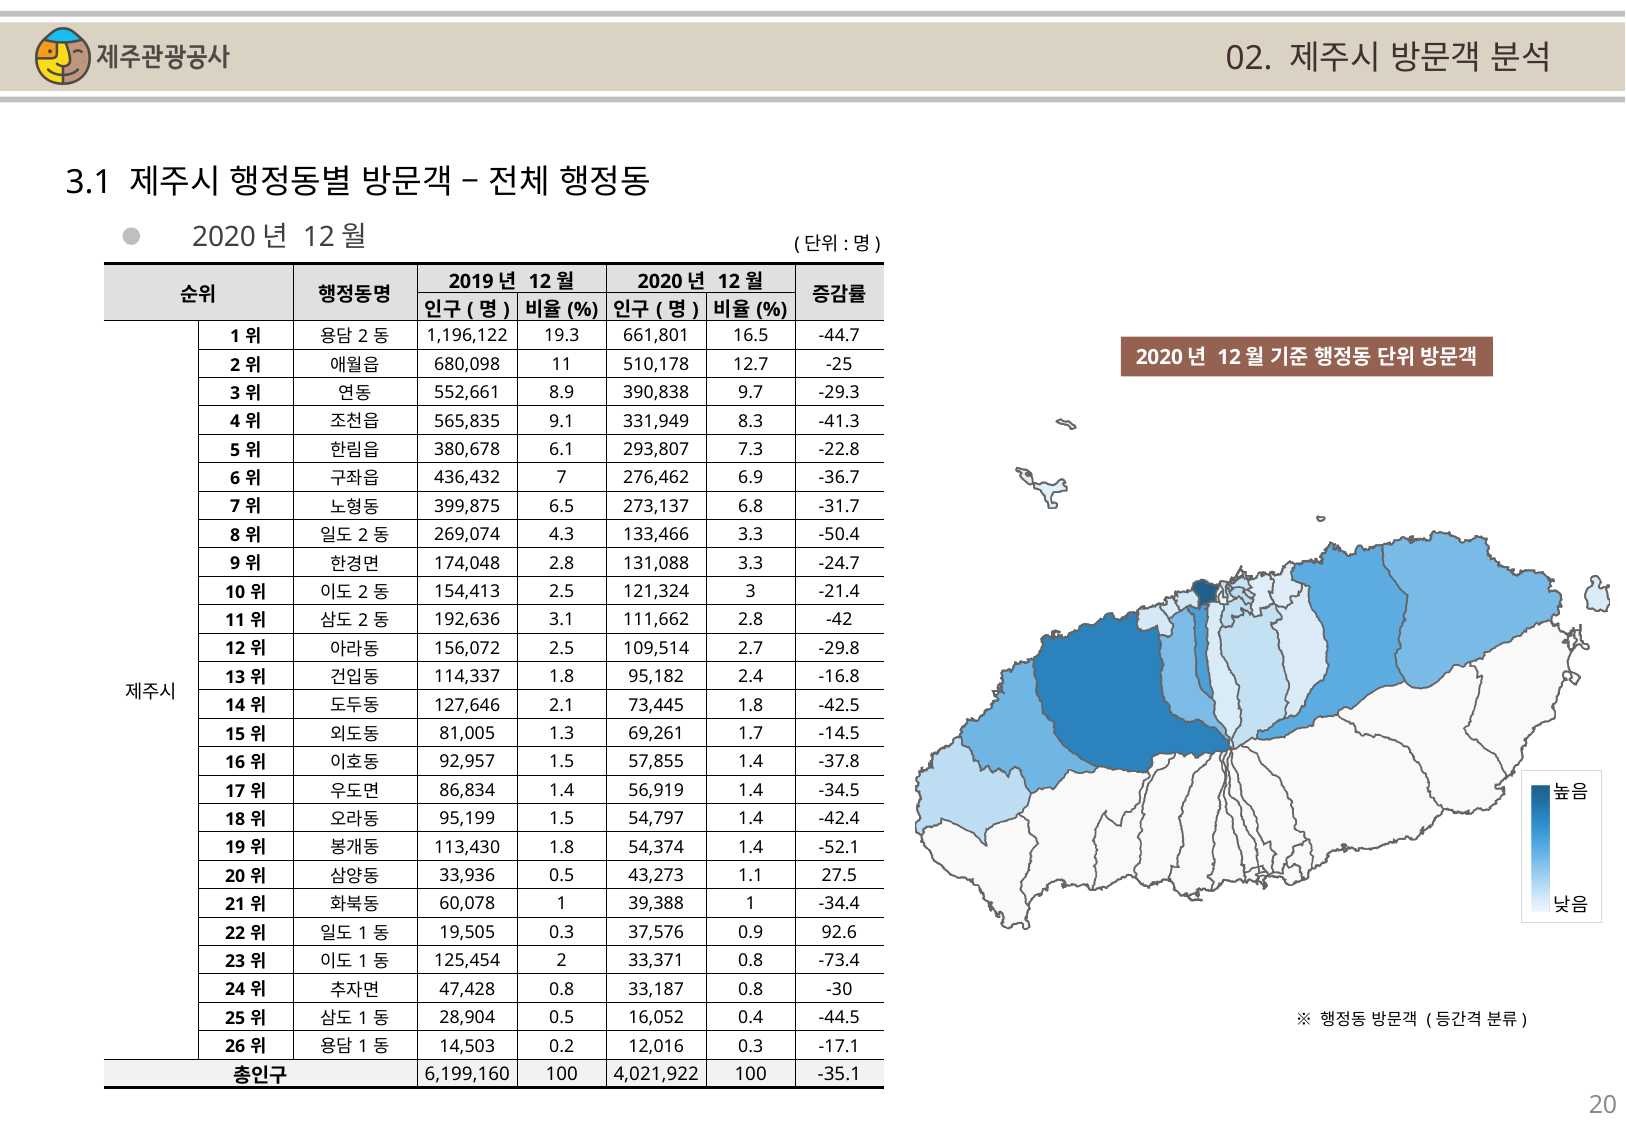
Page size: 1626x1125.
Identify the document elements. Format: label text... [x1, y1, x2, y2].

table_header 증감률 [796, 265, 884, 320]
table_cell 565,835 [418, 406, 517, 434]
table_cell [707, 861, 795, 888]
table_cell 2.8 [518, 548, 606, 576]
table_cell 552,661 [418, 378, 517, 405]
table_cell 273,137 [607, 492, 706, 519]
text_box 02. 제주시 방문객 분석 [1042, 28, 1595, 84]
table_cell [418, 946, 517, 973]
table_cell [199, 861, 293, 888]
table_cell 127,646 [418, 690, 517, 718]
table_cell 오라동 [294, 804, 417, 831]
table_cell 한림읍 [294, 435, 417, 462]
table_cell 9.1 [518, 406, 606, 434]
table_cell 390,838 [607, 378, 706, 405]
table_cell -29.3 [796, 378, 884, 405]
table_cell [707, 974, 795, 1002]
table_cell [418, 1031, 517, 1059]
table_cell 331,949 [607, 406, 706, 434]
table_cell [104, 1060, 417, 1086]
table_cell -21.4 [796, 577, 884, 604]
table_cell 131,088 [607, 548, 706, 576]
table_cell 192,636 [418, 605, 517, 633]
table_cell 69,261 [607, 719, 706, 746]
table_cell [418, 861, 517, 888]
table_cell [707, 832, 795, 860]
table_cell 1.3 [518, 719, 606, 746]
table_cell -22.8 [796, 435, 884, 462]
table_cell 95,199 [418, 804, 517, 831]
table_cell 1.5 [518, 804, 606, 831]
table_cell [796, 918, 884, 945]
table_cell 680,098 [418, 350, 517, 377]
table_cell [518, 974, 606, 1002]
table_cell 154,413 [418, 577, 517, 604]
table_cell 이도2동 [294, 577, 417, 604]
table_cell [607, 946, 706, 973]
table_cell 6.5 [518, 492, 606, 519]
table_cell 156,072 [418, 634, 517, 661]
table_cell -29.8 [796, 634, 884, 661]
table_cell 2.5 [518, 634, 606, 661]
table_cell -42.5 [796, 690, 884, 718]
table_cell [796, 1060, 884, 1086]
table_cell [418, 1060, 517, 1086]
table_cell 81,005 [418, 719, 517, 746]
table_cell 19.3 [518, 321, 606, 349]
table_cell 1,196,122 [418, 321, 517, 349]
table_cell 5위 [199, 435, 293, 462]
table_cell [418, 918, 517, 945]
table_cell -42 [796, 605, 884, 633]
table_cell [418, 1003, 517, 1030]
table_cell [199, 1003, 293, 1030]
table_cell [518, 1060, 606, 1086]
table_cell 아라동 [294, 634, 417, 661]
table_header 행정동명 [294, 265, 417, 320]
table_cell 우도면 [294, 776, 417, 803]
table_cell 외도동 [294, 719, 417, 746]
table_cell 18위 [199, 804, 293, 831]
table_cell 6.8 [707, 492, 795, 519]
table_cell 54,797 [607, 804, 706, 831]
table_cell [199, 946, 293, 973]
table_cell 174,048 [418, 548, 517, 576]
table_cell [518, 918, 606, 945]
table_cell 7 [518, 463, 606, 491]
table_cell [796, 861, 884, 888]
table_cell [418, 974, 517, 1002]
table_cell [607, 974, 706, 1002]
table_cell 1.4 [707, 747, 795, 775]
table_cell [294, 861, 417, 888]
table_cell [199, 918, 293, 945]
table_cell 56,919 [607, 776, 706, 803]
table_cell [418, 832, 517, 860]
table_cell -50.4 [796, 520, 884, 547]
table_cell 1.7 [707, 719, 795, 746]
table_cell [199, 974, 293, 1002]
text_box [121, 226, 141, 246]
table_cell 3.1 [518, 605, 606, 633]
table_cell -34.5 [796, 776, 884, 803]
table_cell -41.3 [796, 406, 884, 434]
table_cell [518, 861, 606, 888]
table_cell 17위 [199, 776, 293, 803]
table_cell 436,432 [418, 463, 517, 491]
table_cell 111,662 [607, 605, 706, 633]
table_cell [607, 918, 706, 945]
table_cell 8.9 [518, 378, 606, 405]
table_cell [199, 1031, 293, 1059]
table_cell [294, 1031, 417, 1059]
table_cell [796, 974, 884, 1002]
table_cell 6.9 [707, 463, 795, 491]
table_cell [294, 832, 417, 860]
table_cell 건입동 [294, 662, 417, 689]
table_cell -14.5 [796, 719, 884, 746]
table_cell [199, 889, 293, 917]
table_cell 3.3 [707, 548, 795, 576]
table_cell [607, 1031, 706, 1059]
table_cell 조천읍 [294, 406, 417, 434]
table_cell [796, 889, 884, 917]
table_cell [518, 832, 606, 860]
table_cell 399,875 [418, 492, 517, 519]
text_box (단위:명) [779, 224, 896, 262]
picture [915, 236, 1610, 1112]
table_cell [518, 946, 606, 973]
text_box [1521, 770, 1618, 925]
table_cell 1위 [199, 321, 293, 349]
table_cell -16.8 [796, 662, 884, 689]
table_cell 제주시 [104, 321, 198, 1059]
table_cell 용담2동 [294, 321, 417, 349]
picture [31, 26, 232, 87]
table_cell 9위 [199, 548, 293, 576]
table_cell 86,834 [418, 776, 517, 803]
table_cell 109,514 [607, 634, 706, 661]
table_cell 16위 [199, 747, 293, 775]
table_cell 4.3 [518, 520, 606, 547]
table_cell 8.3 [707, 406, 795, 434]
table_cell 구좌읍 [294, 463, 417, 491]
table_cell 12위 [199, 634, 293, 661]
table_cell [707, 1031, 795, 1059]
table_cell -44.7 [796, 321, 884, 349]
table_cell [707, 946, 795, 973]
table_cell 269,074 [418, 520, 517, 547]
table_cell 6위 [199, 463, 293, 491]
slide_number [1251, 1063, 1618, 1123]
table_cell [294, 889, 417, 917]
table_cell 114,337 [418, 662, 517, 689]
table_cell 2.7 [707, 634, 795, 661]
table_cell 95,182 [607, 662, 706, 689]
table_cell 13위 [199, 662, 293, 689]
table_cell 애월읍 [294, 350, 417, 377]
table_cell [518, 889, 606, 917]
table_cell 노형동 [294, 492, 417, 519]
table_cell 293,807 [607, 435, 706, 462]
table_cell -31.7 [796, 492, 884, 519]
table_header 2019년 12월 [418, 265, 606, 292]
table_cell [707, 889, 795, 917]
table_cell 57,855 [607, 747, 706, 775]
table_cell 3 [707, 577, 795, 604]
table_cell 1.8 [707, 690, 795, 718]
table_header 2020년 12월 [607, 265, 795, 292]
table_cell 133,466 [607, 520, 706, 547]
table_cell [294, 974, 417, 1002]
table_cell -24.7 [796, 548, 884, 576]
table_cell 일도2동 [294, 520, 417, 547]
table_cell 2.1 [518, 690, 606, 718]
text_box 3.1 제주시 행정동별 방문객 – 전체 행정동 [50, 152, 1144, 208]
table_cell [294, 946, 417, 973]
table_cell 인구(명) [418, 293, 517, 320]
table_cell 276,462 [607, 463, 706, 491]
table_cell 삼도2동 [294, 605, 417, 633]
table_cell 도두동 [294, 690, 417, 718]
table_cell 2.4 [707, 662, 795, 689]
table_header 순위 [104, 265, 293, 320]
table_cell 1.8 [518, 662, 606, 689]
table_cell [607, 832, 706, 860]
table_cell 2.5 [518, 577, 606, 604]
table_cell 9.7 [707, 378, 795, 405]
table_cell 16.5 [707, 321, 795, 349]
table_cell 4위 [199, 406, 293, 434]
table_cell 661,801 [607, 321, 706, 349]
table_cell 7위 [199, 492, 293, 519]
table_cell 비율(%) [707, 293, 795, 320]
table_cell 121,324 [607, 577, 706, 604]
table_cell 이호동 [294, 747, 417, 775]
table_cell 11위 [199, 605, 293, 633]
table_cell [607, 861, 706, 888]
table_cell -42.4 [796, 804, 884, 831]
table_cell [607, 1003, 706, 1030]
table_cell -25 [796, 350, 884, 377]
table_cell 1.5 [518, 747, 606, 775]
table_cell 14위 [199, 690, 293, 718]
table_cell -37.8 [796, 747, 884, 775]
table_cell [518, 1031, 606, 1059]
table_cell 6.1 [518, 435, 606, 462]
table_cell 11 [518, 350, 606, 377]
table_cell 인구(명) [607, 293, 706, 320]
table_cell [607, 1060, 706, 1086]
table_cell 3위 [199, 378, 293, 405]
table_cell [707, 1060, 795, 1086]
table_cell 380,678 [418, 435, 517, 462]
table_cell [418, 889, 517, 917]
table_cell -36.7 [796, 463, 884, 491]
table_cell 8위 [199, 520, 293, 547]
table_cell 15위 [199, 719, 293, 746]
table_cell 10위 [199, 577, 293, 604]
table_cell 19위 [199, 832, 293, 860]
table_cell 73,445 [607, 690, 706, 718]
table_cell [294, 918, 417, 945]
table_cell 연동 [294, 378, 417, 405]
table_cell 2위 [199, 350, 293, 377]
table_cell 7.3 [707, 435, 795, 462]
table_cell 3.3 [707, 520, 795, 547]
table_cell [707, 918, 795, 945]
table_cell 비율(%) [518, 293, 606, 320]
table_cell 510,178 [607, 350, 706, 377]
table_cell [796, 1003, 884, 1030]
table_cell 한경면 [294, 548, 417, 576]
table_cell 1.4 [518, 776, 606, 803]
text_box 2020년 12월 [176, 210, 383, 260]
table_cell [796, 1031, 884, 1059]
table_cell 2.8 [707, 605, 795, 633]
table_cell 1.4 [707, 804, 795, 831]
table_cell 92,957 [418, 747, 517, 775]
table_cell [518, 1003, 606, 1030]
table_cell 1.4 [707, 776, 795, 803]
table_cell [796, 832, 884, 860]
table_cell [607, 889, 706, 917]
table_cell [707, 1003, 795, 1030]
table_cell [294, 1003, 417, 1030]
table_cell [796, 946, 884, 973]
table_cell 12.7 [707, 350, 795, 377]
